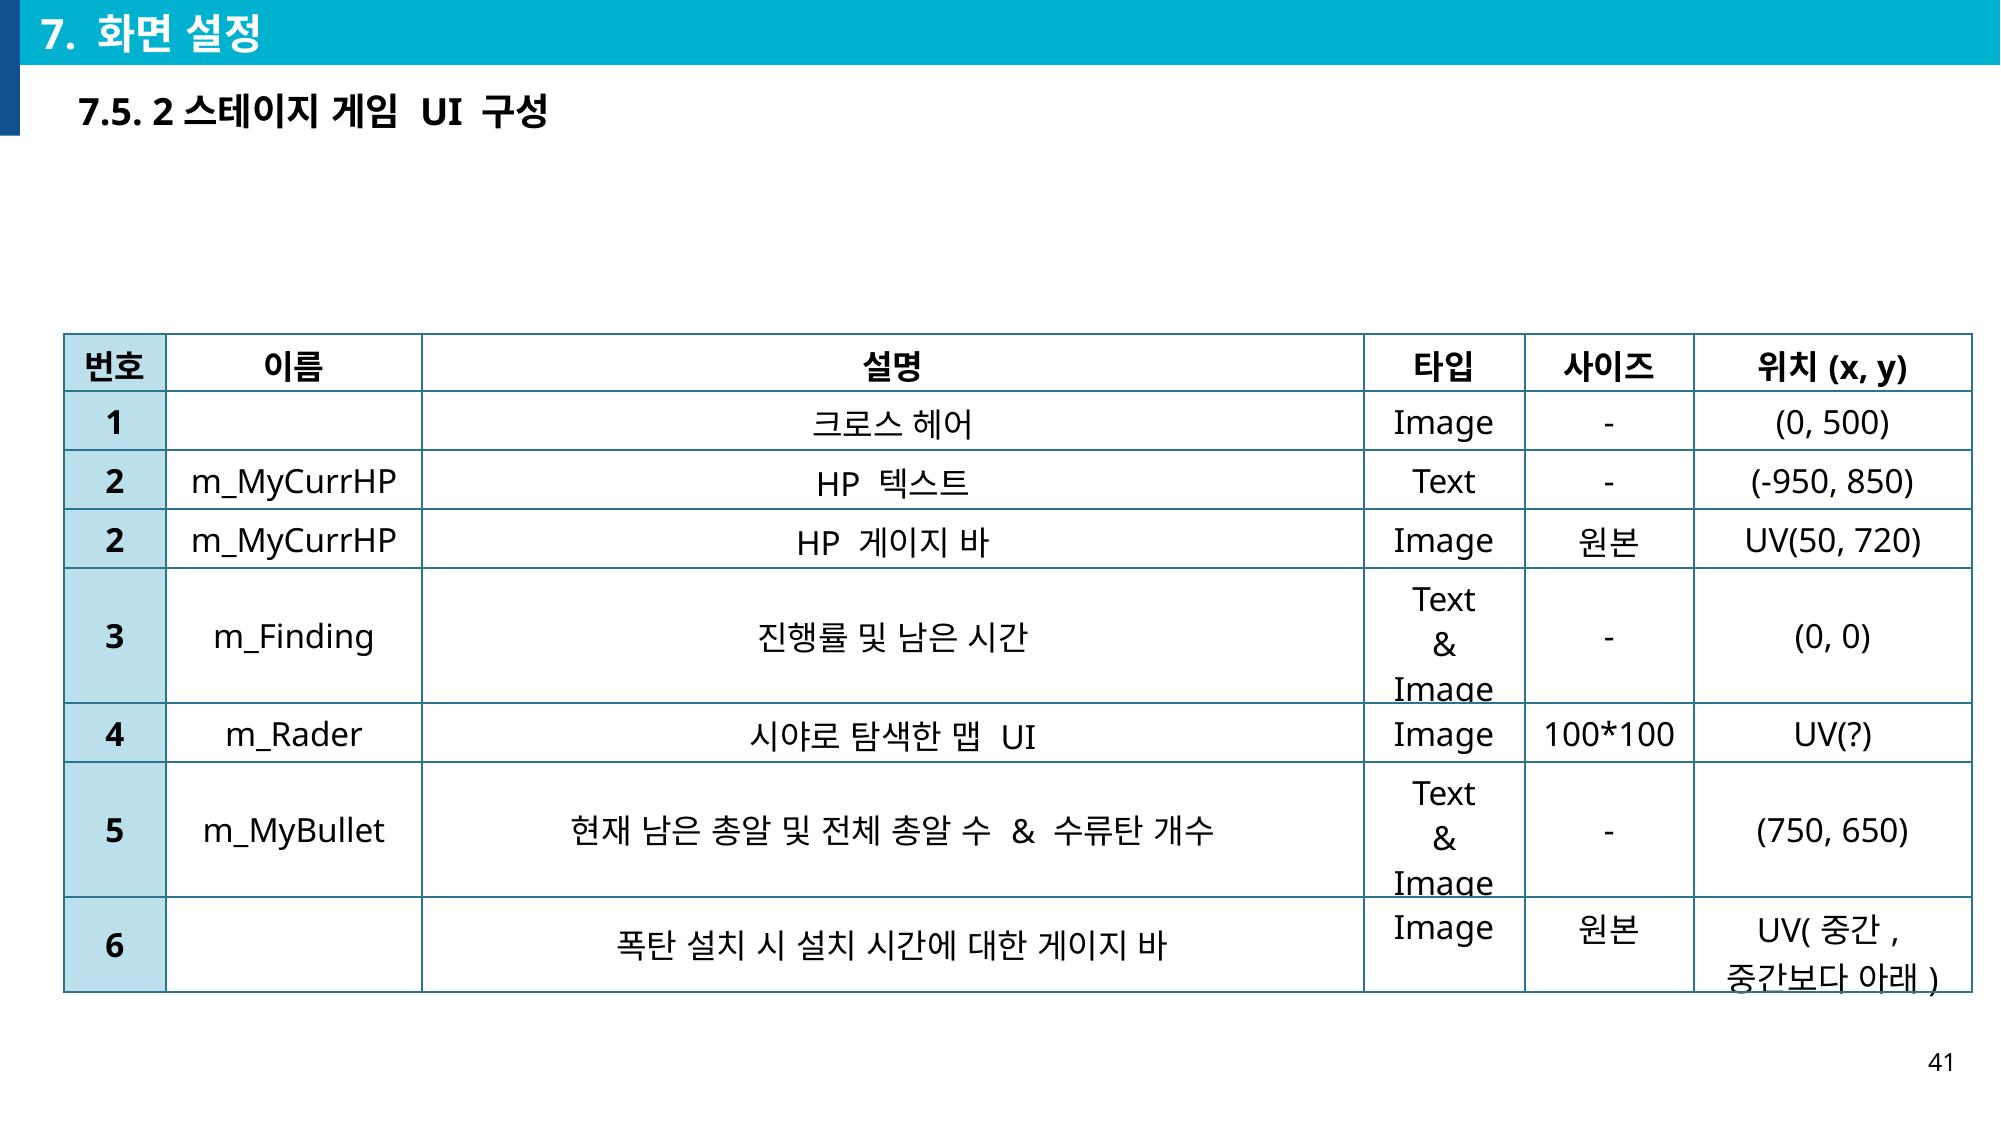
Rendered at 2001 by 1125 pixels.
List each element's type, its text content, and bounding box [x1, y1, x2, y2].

table_cell - [1526, 392, 1693, 449]
table_cell 크로스 헤어 [423, 392, 1363, 449]
table_cell [167, 392, 421, 449]
table_cell - [1526, 451, 1693, 508]
table_cell 100*100 [1526, 704, 1693, 761]
table_cell (0, 500) [1695, 392, 1971, 449]
slide_number 41 [1907, 1033, 1972, 1094]
table_cell 진행률 및 남은 시간 [423, 569, 1363, 702]
table_cell 원본 [1526, 510, 1693, 567]
table_cell 3 [65, 569, 165, 702]
text_box [0, 0, 21, 137]
table_cell m_MyBullet [167, 763, 421, 896]
table_cell 폭탄 설치 시 설치 시간에 대한 게이지 바 [423, 898, 1363, 991]
table_cell 1 [65, 392, 165, 449]
table_cell 5 [65, 763, 165, 896]
text_box 7.5. 2스테이지 게임 UI 구성 [63, 80, 676, 140]
table_header 설명 [423, 335, 1363, 390]
table_cell Text & Image [1365, 763, 1524, 896]
table_cell 6 [65, 898, 165, 991]
table_cell Image [1365, 510, 1524, 567]
table_cell 원본 [1526, 898, 1693, 991]
table_cell - [1526, 569, 1693, 702]
table_cell 4 [65, 704, 165, 761]
table_cell [167, 898, 421, 991]
table_cell Image [1365, 392, 1524, 449]
table_cell UV(50, 720) [1695, 510, 1971, 567]
table_cell 2 [65, 451, 165, 508]
table_header 이름 [167, 335, 421, 390]
table_header 번호 [65, 335, 165, 390]
table_cell Image [1365, 898, 1524, 991]
table_cell Text & Image [1365, 569, 1524, 702]
table_header 위치(x, y) [1695, 335, 1971, 390]
table_cell (750, 650) [1695, 763, 1971, 896]
table_cell HP 텍스트 [423, 451, 1363, 508]
table_cell UV(?) [1695, 704, 1971, 761]
table_cell (-950, 850) [1695, 451, 1971, 508]
table_cell m_Finding [167, 569, 421, 702]
table_cell UV(중간, 중간보다 아래) [1695, 898, 1971, 991]
table_header 타입 [1365, 335, 1524, 390]
table_cell (0, 0) [1695, 569, 1971, 702]
table_cell - [1526, 763, 1693, 896]
table_cell m_MyCurrHP [167, 510, 421, 567]
table_cell 시야로 탐색한 맵 UI [423, 704, 1363, 761]
table_cell Text [1365, 451, 1524, 508]
table_cell 현재 남은 총알 및 전체 총알 수 & 수류탄 개수 [423, 763, 1363, 896]
text_box 7. 화면 설정 [19, 0, 2000, 66]
table_cell HP 게이지 바 [423, 510, 1363, 567]
table_header 사이즈 [1526, 335, 1693, 390]
table_cell 2 [65, 510, 165, 567]
table_cell m_MyCurrHP [167, 451, 421, 508]
table_cell m_Rader [167, 704, 421, 761]
table_cell Image [1365, 704, 1524, 761]
